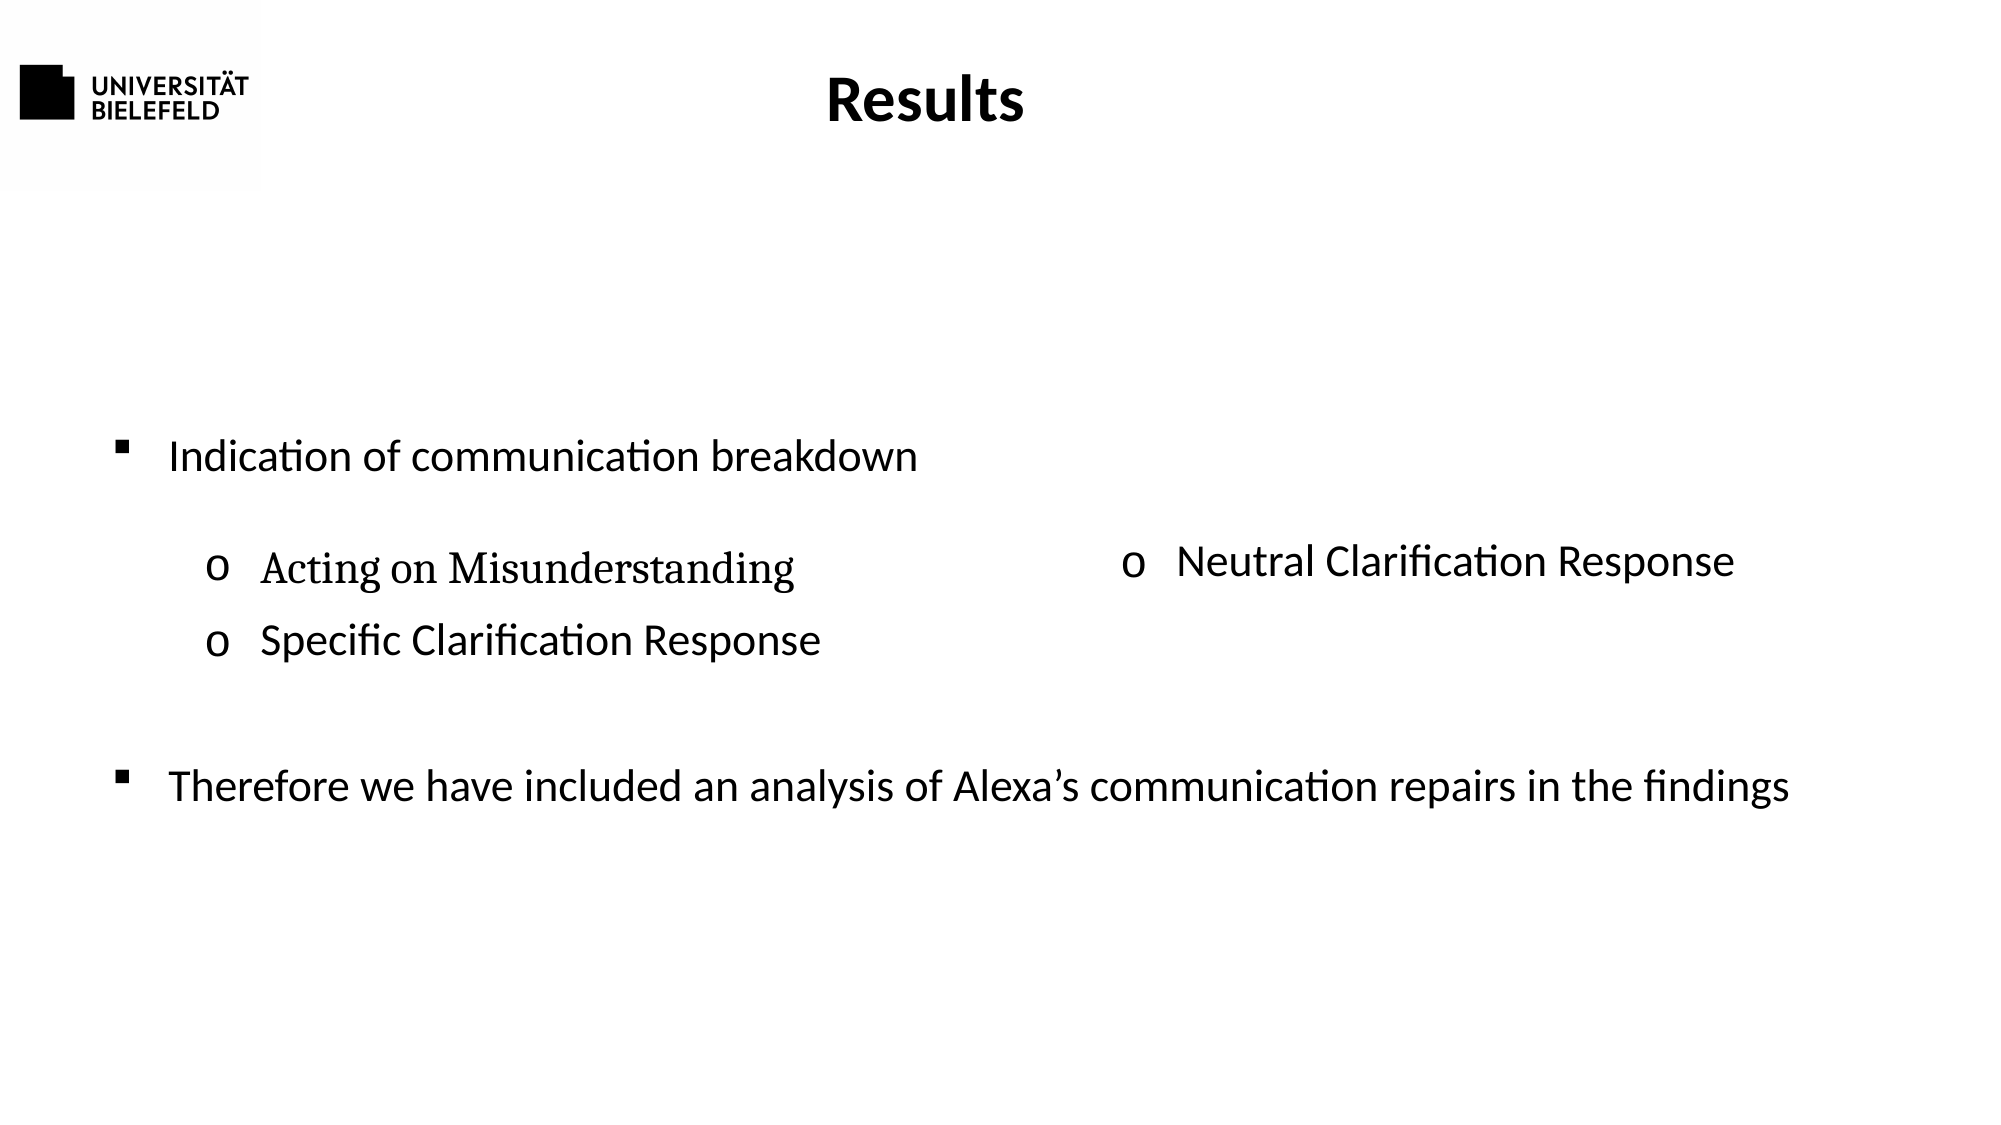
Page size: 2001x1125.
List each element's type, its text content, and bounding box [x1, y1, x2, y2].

picture [0, 0, 261, 191]
text_box Results [811, 47, 1041, 142]
table_header Specific Clarification Response [196, 621, 929, 676]
text_box Indication of communication breakdown Therefore we have included an analysis of Alexa’s communication repairs in the findings [97, 143, 1988, 1125]
table_header Acting on Misunderstanding [196, 542, 877, 597]
table_header Neutral Clarification Response [1112, 542, 1805, 597]
